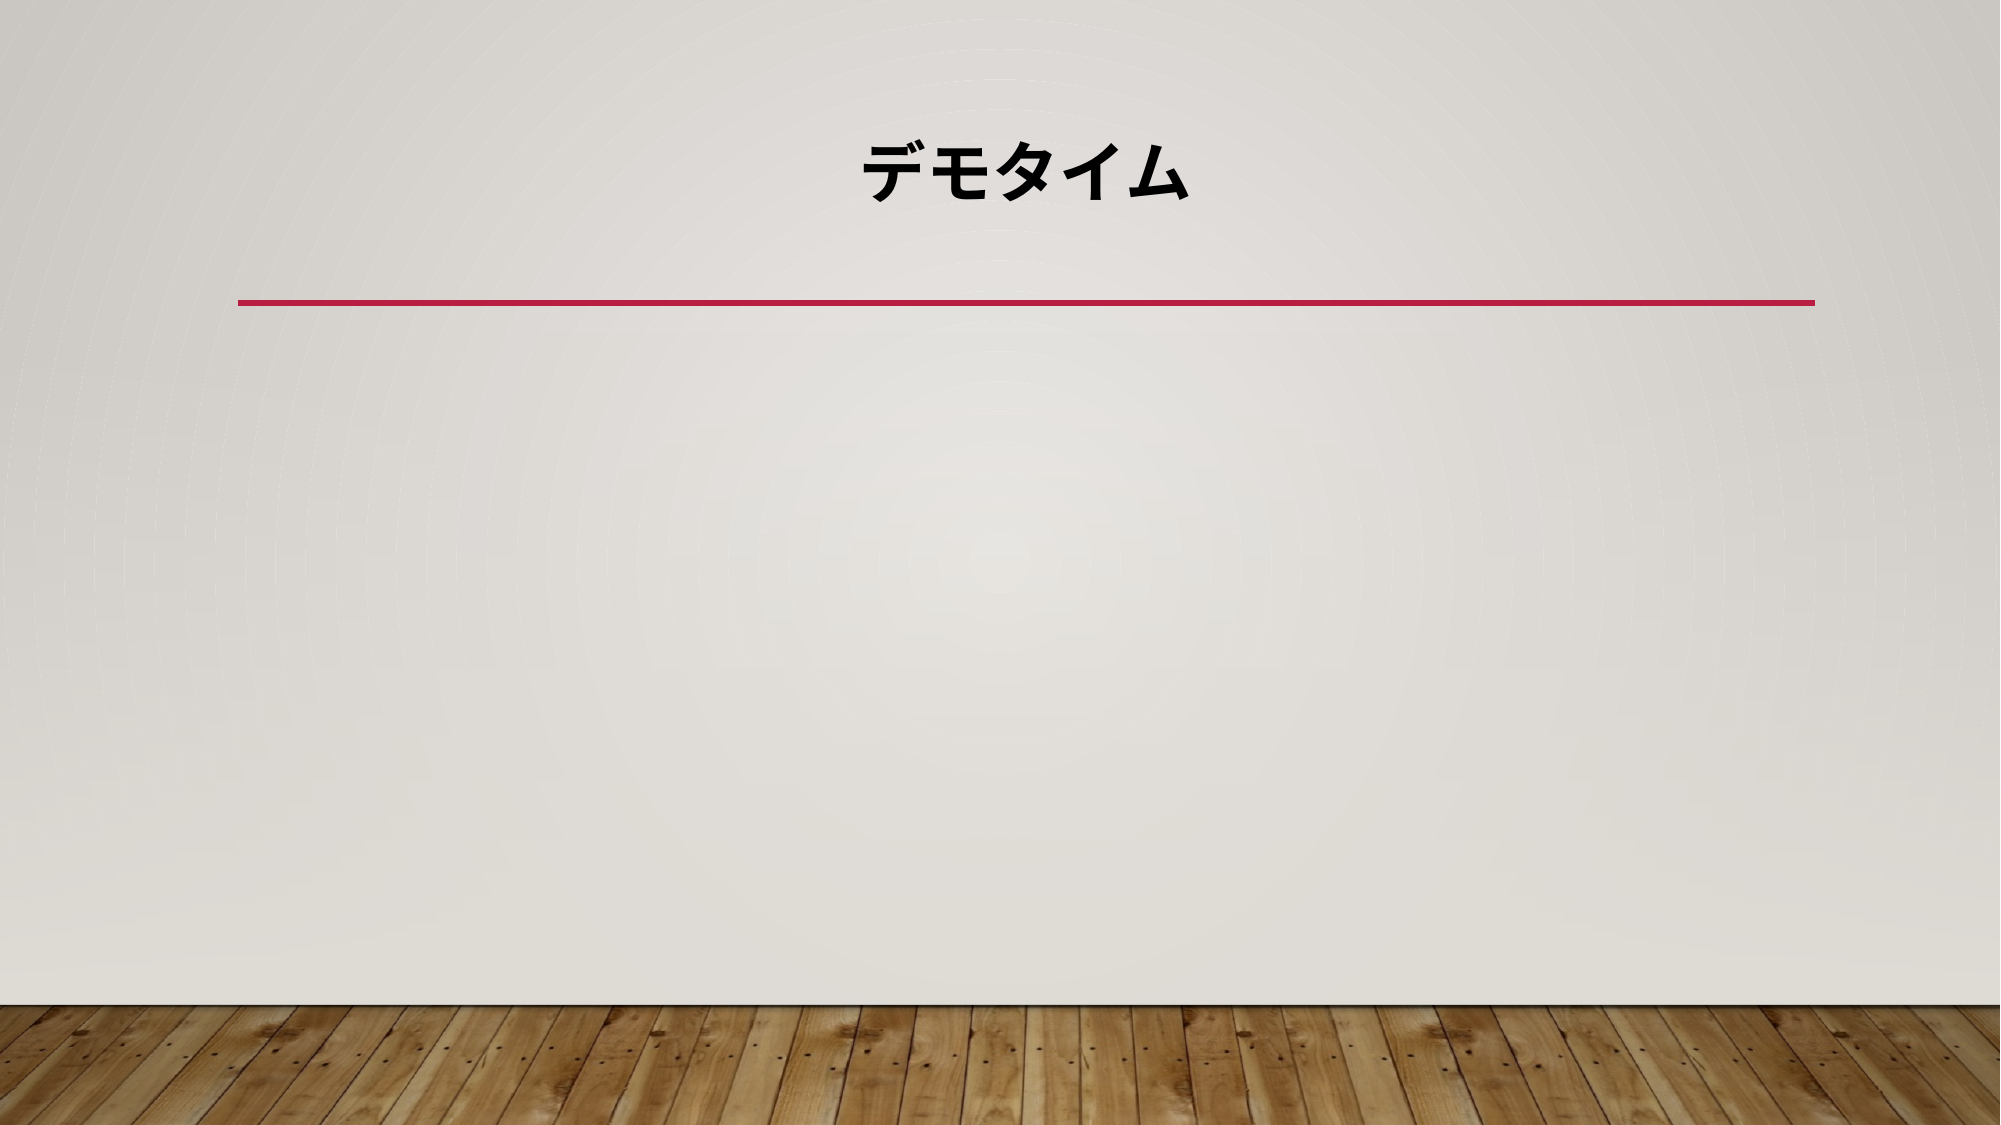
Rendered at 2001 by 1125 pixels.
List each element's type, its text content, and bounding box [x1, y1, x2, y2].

picture [0, 1005, 2000, 1125]
title デモタイム [238, 131, 1814, 305]
